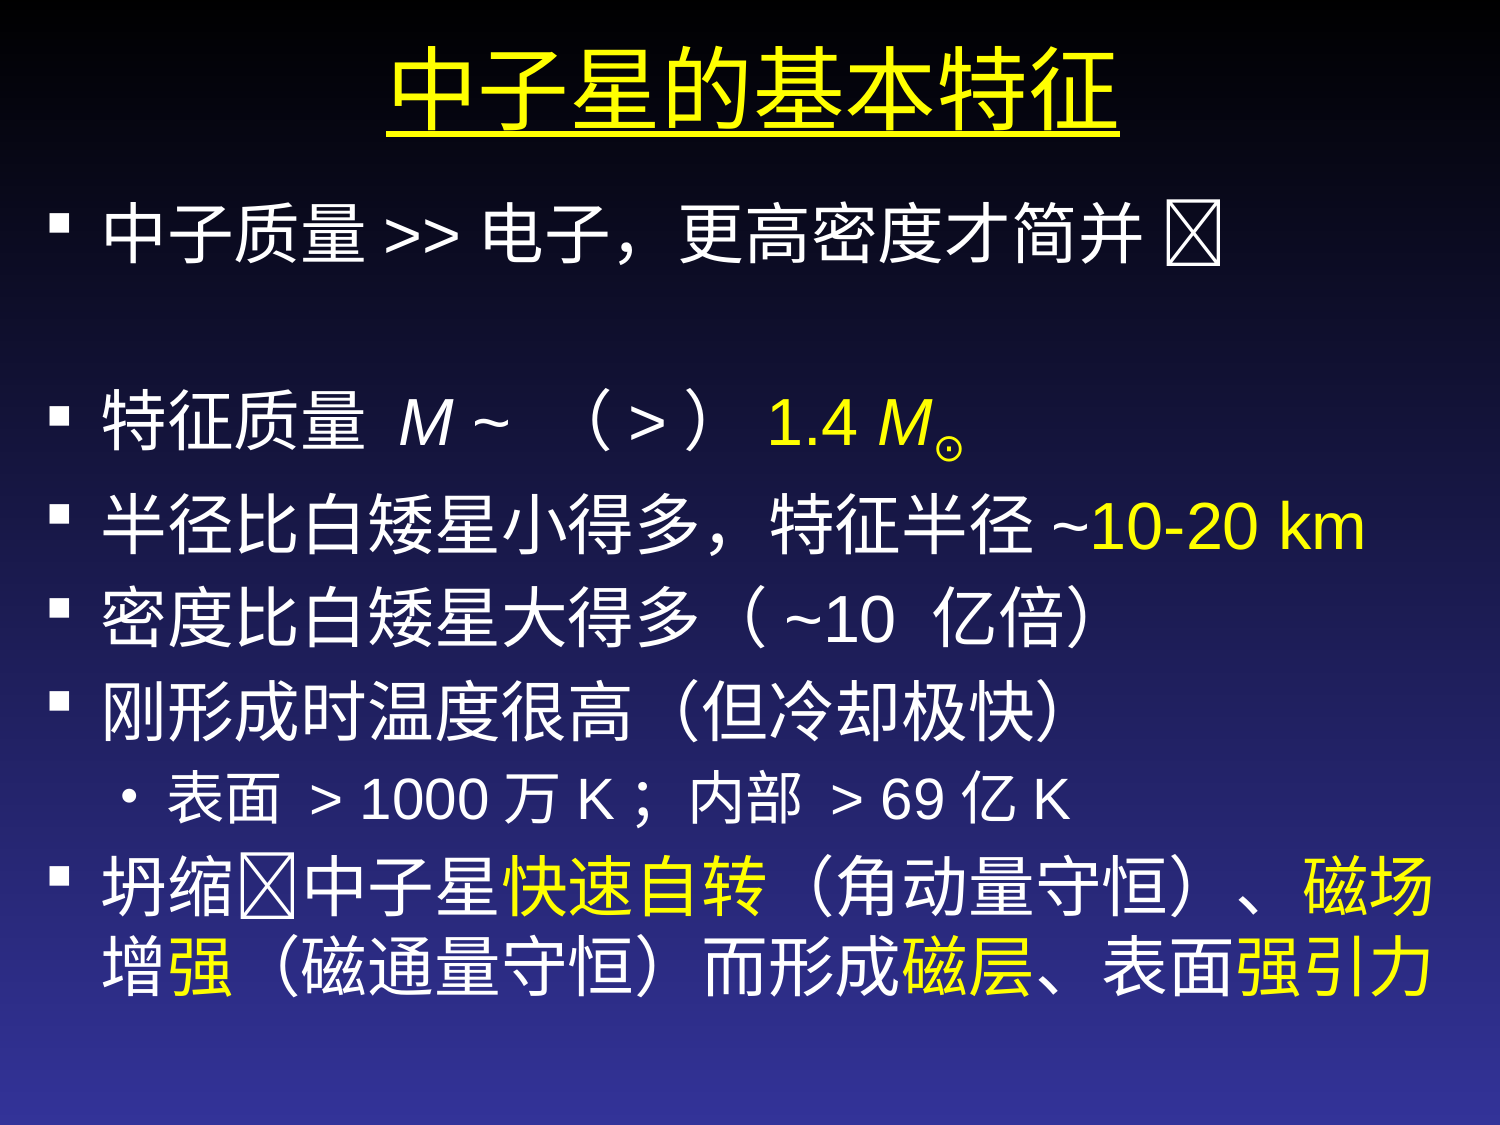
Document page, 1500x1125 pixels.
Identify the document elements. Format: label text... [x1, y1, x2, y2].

list 中子质量>>电子，更高密度才简并  特征质量 M ~ （>）1.4 M⊙ 半径比白矮星小得多，特征半径~10-20 km 密度比白矮星大得多（~10 亿倍） 刚形成时温度很高（但冷却极快） 表面 > 1000万K；内部 > 69亿K 坍缩中子星快速自转（角动量守恒）、磁场增强（磁通量守恒）而形成磁层、表面强引力 [29, 184, 1467, 1059]
title 中子星的基本特征 [53, 31, 1454, 144]
